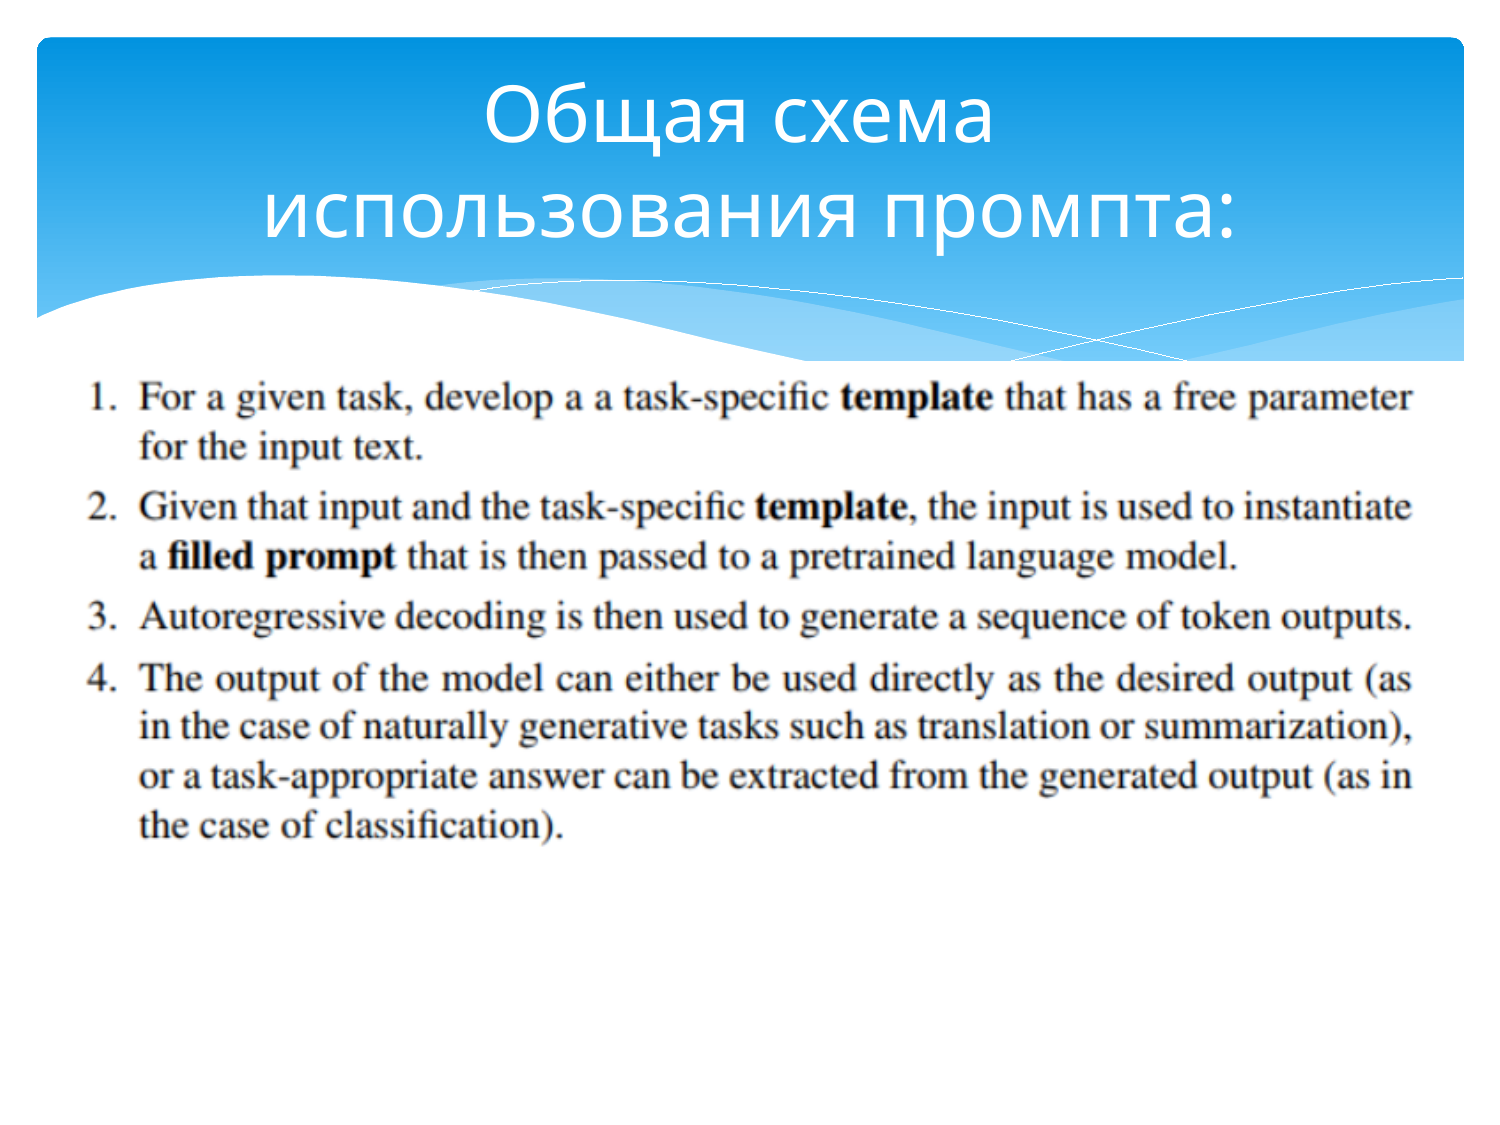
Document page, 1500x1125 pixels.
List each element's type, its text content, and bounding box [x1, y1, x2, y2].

picture [52, 361, 1470, 870]
title Общая схема использования промпта: [75, 55, 1425, 261]
